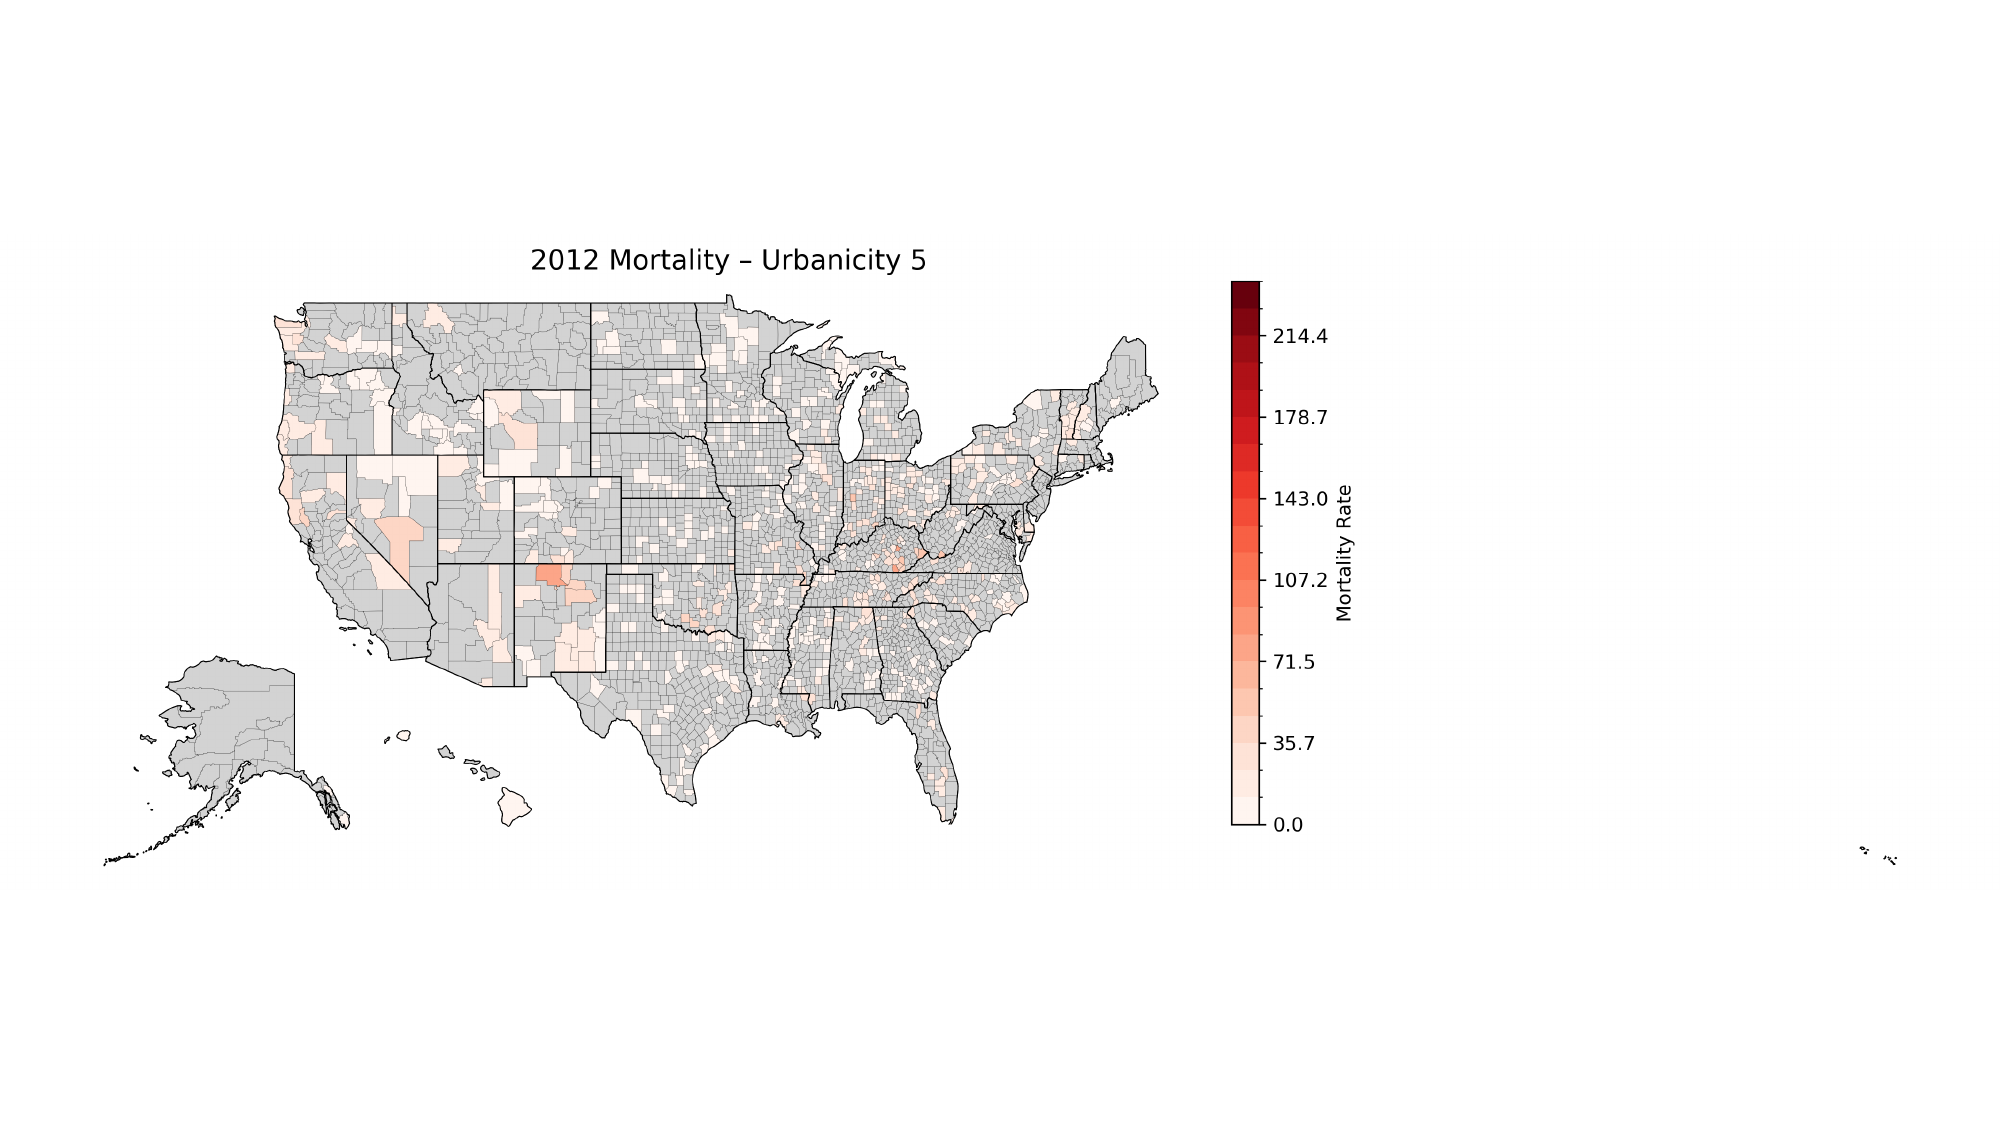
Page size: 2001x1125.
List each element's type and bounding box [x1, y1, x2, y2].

picture [0, 234, 2000, 891]
